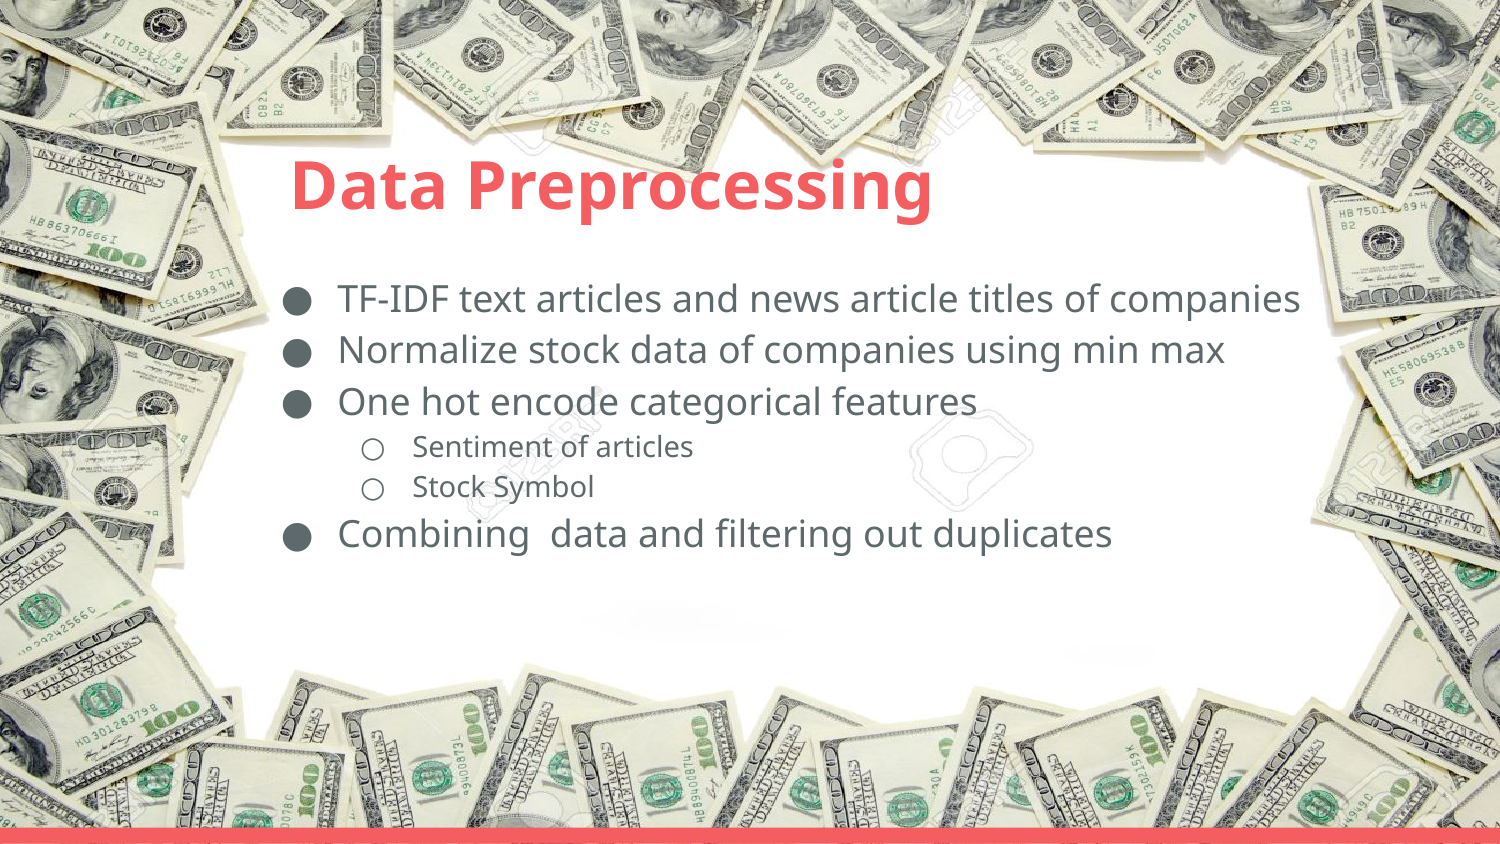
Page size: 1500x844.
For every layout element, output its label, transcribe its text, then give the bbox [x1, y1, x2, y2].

title Data Preprocessing [274, 128, 1500, 231]
picture [0, 0, 1500, 827]
list TF-IDF text articles and news article titles of companies Normalize stock data of companies using min max One hot encode categorical features Sentiment of articles Stock Symbol Combining data and filtering out duplicates [247, 252, 1370, 609]
